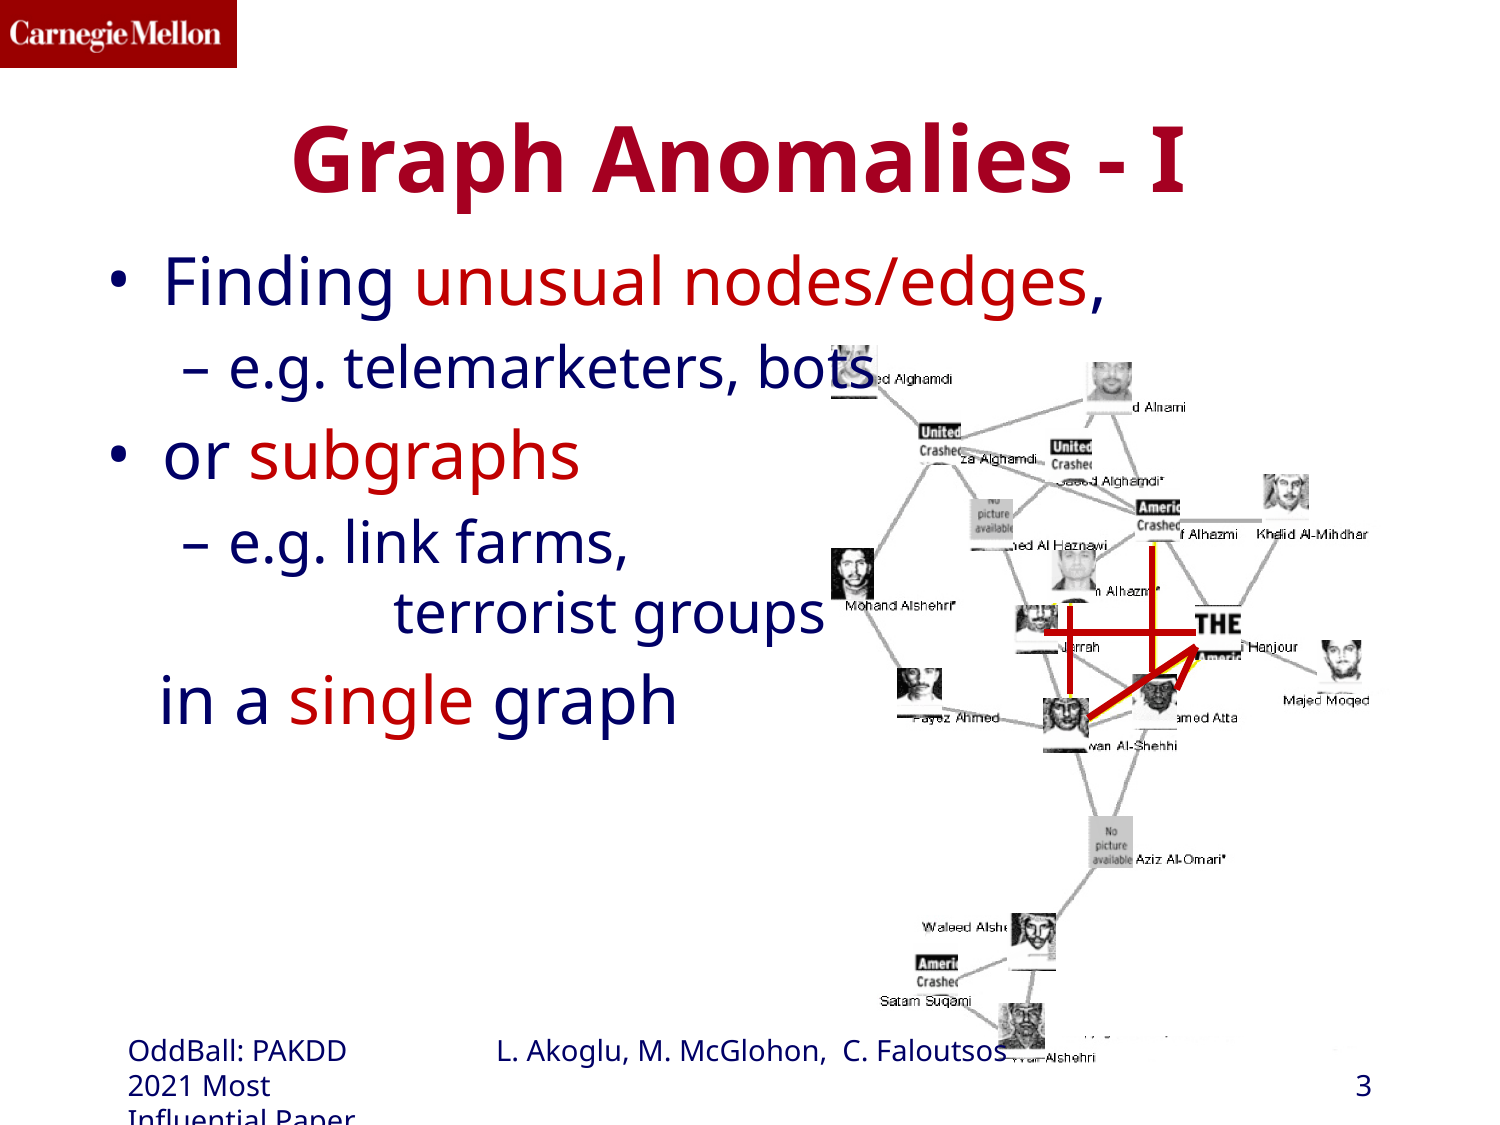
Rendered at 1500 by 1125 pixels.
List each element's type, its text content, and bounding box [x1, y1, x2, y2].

footer L. Akoglu, M. McGlohon, C. Faloutsos [453, 1025, 1050, 1100]
picture [0, 0, 237, 68]
list Finding unusual nodes/edges, e.g. telemarketers, bots or subgraphs e.g. link farms, terrorist groups in a single graph [91, 230, 1367, 994]
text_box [1176, 646, 1197, 690]
slide_number OddBall: PAKDD 2021 Most Influential Paper [112, 1025, 425, 1100]
title Graph Anomalies - I [112, 99, 1388, 213]
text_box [830, 345, 1409, 1063]
slide_number ‹#› [1074, 1071, 1388, 1100]
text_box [1087, 646, 1197, 719]
